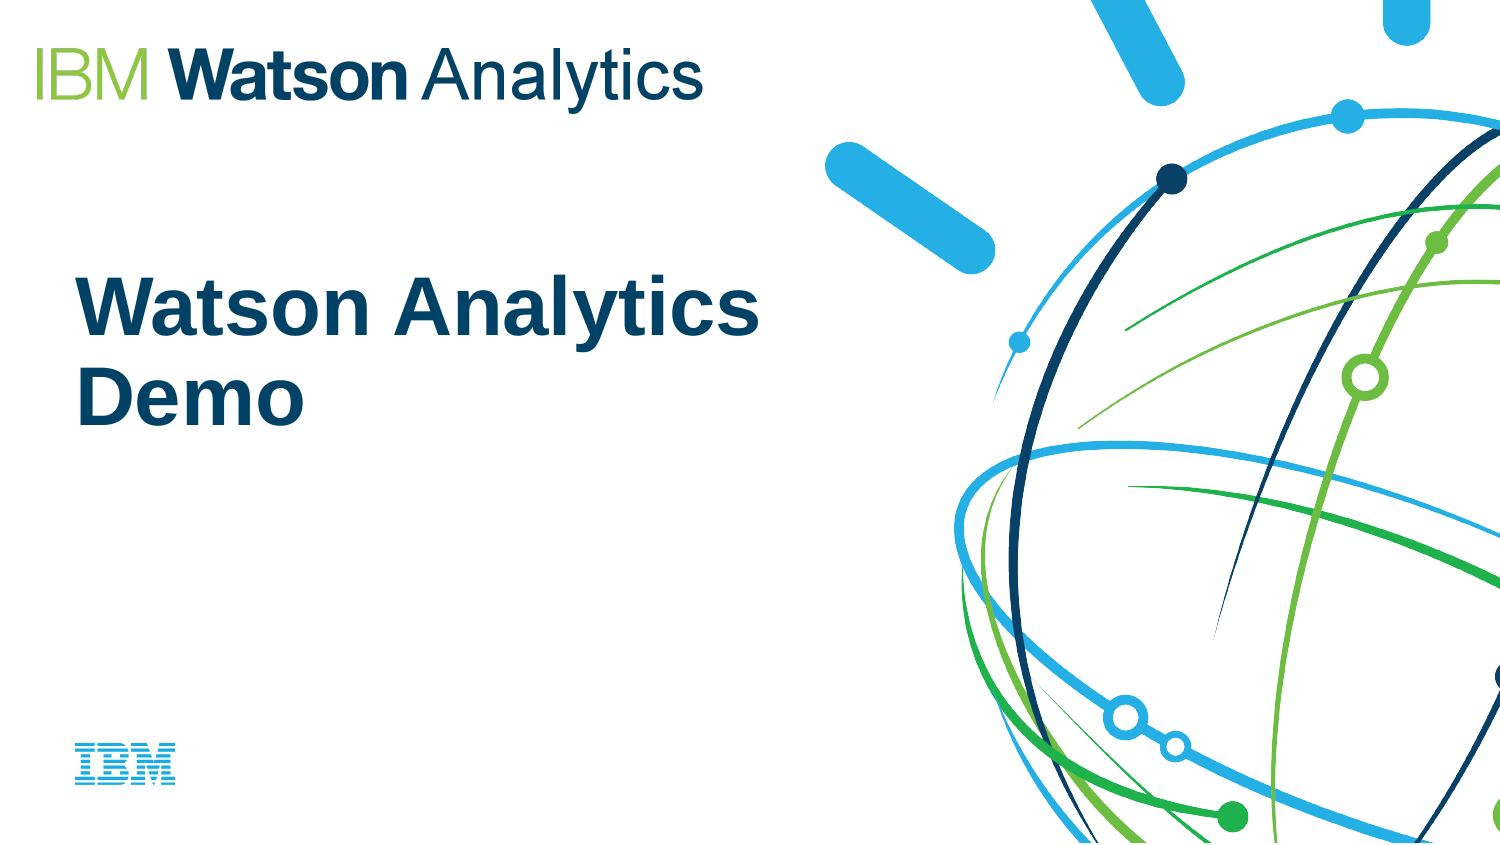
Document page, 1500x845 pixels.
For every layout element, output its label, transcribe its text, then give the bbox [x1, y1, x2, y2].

picture [75, 743, 175, 785]
picture [37, 34, 788, 115]
title Watson Analytics Demo [74, 261, 901, 444]
picture [825, 0, 1500, 845]
